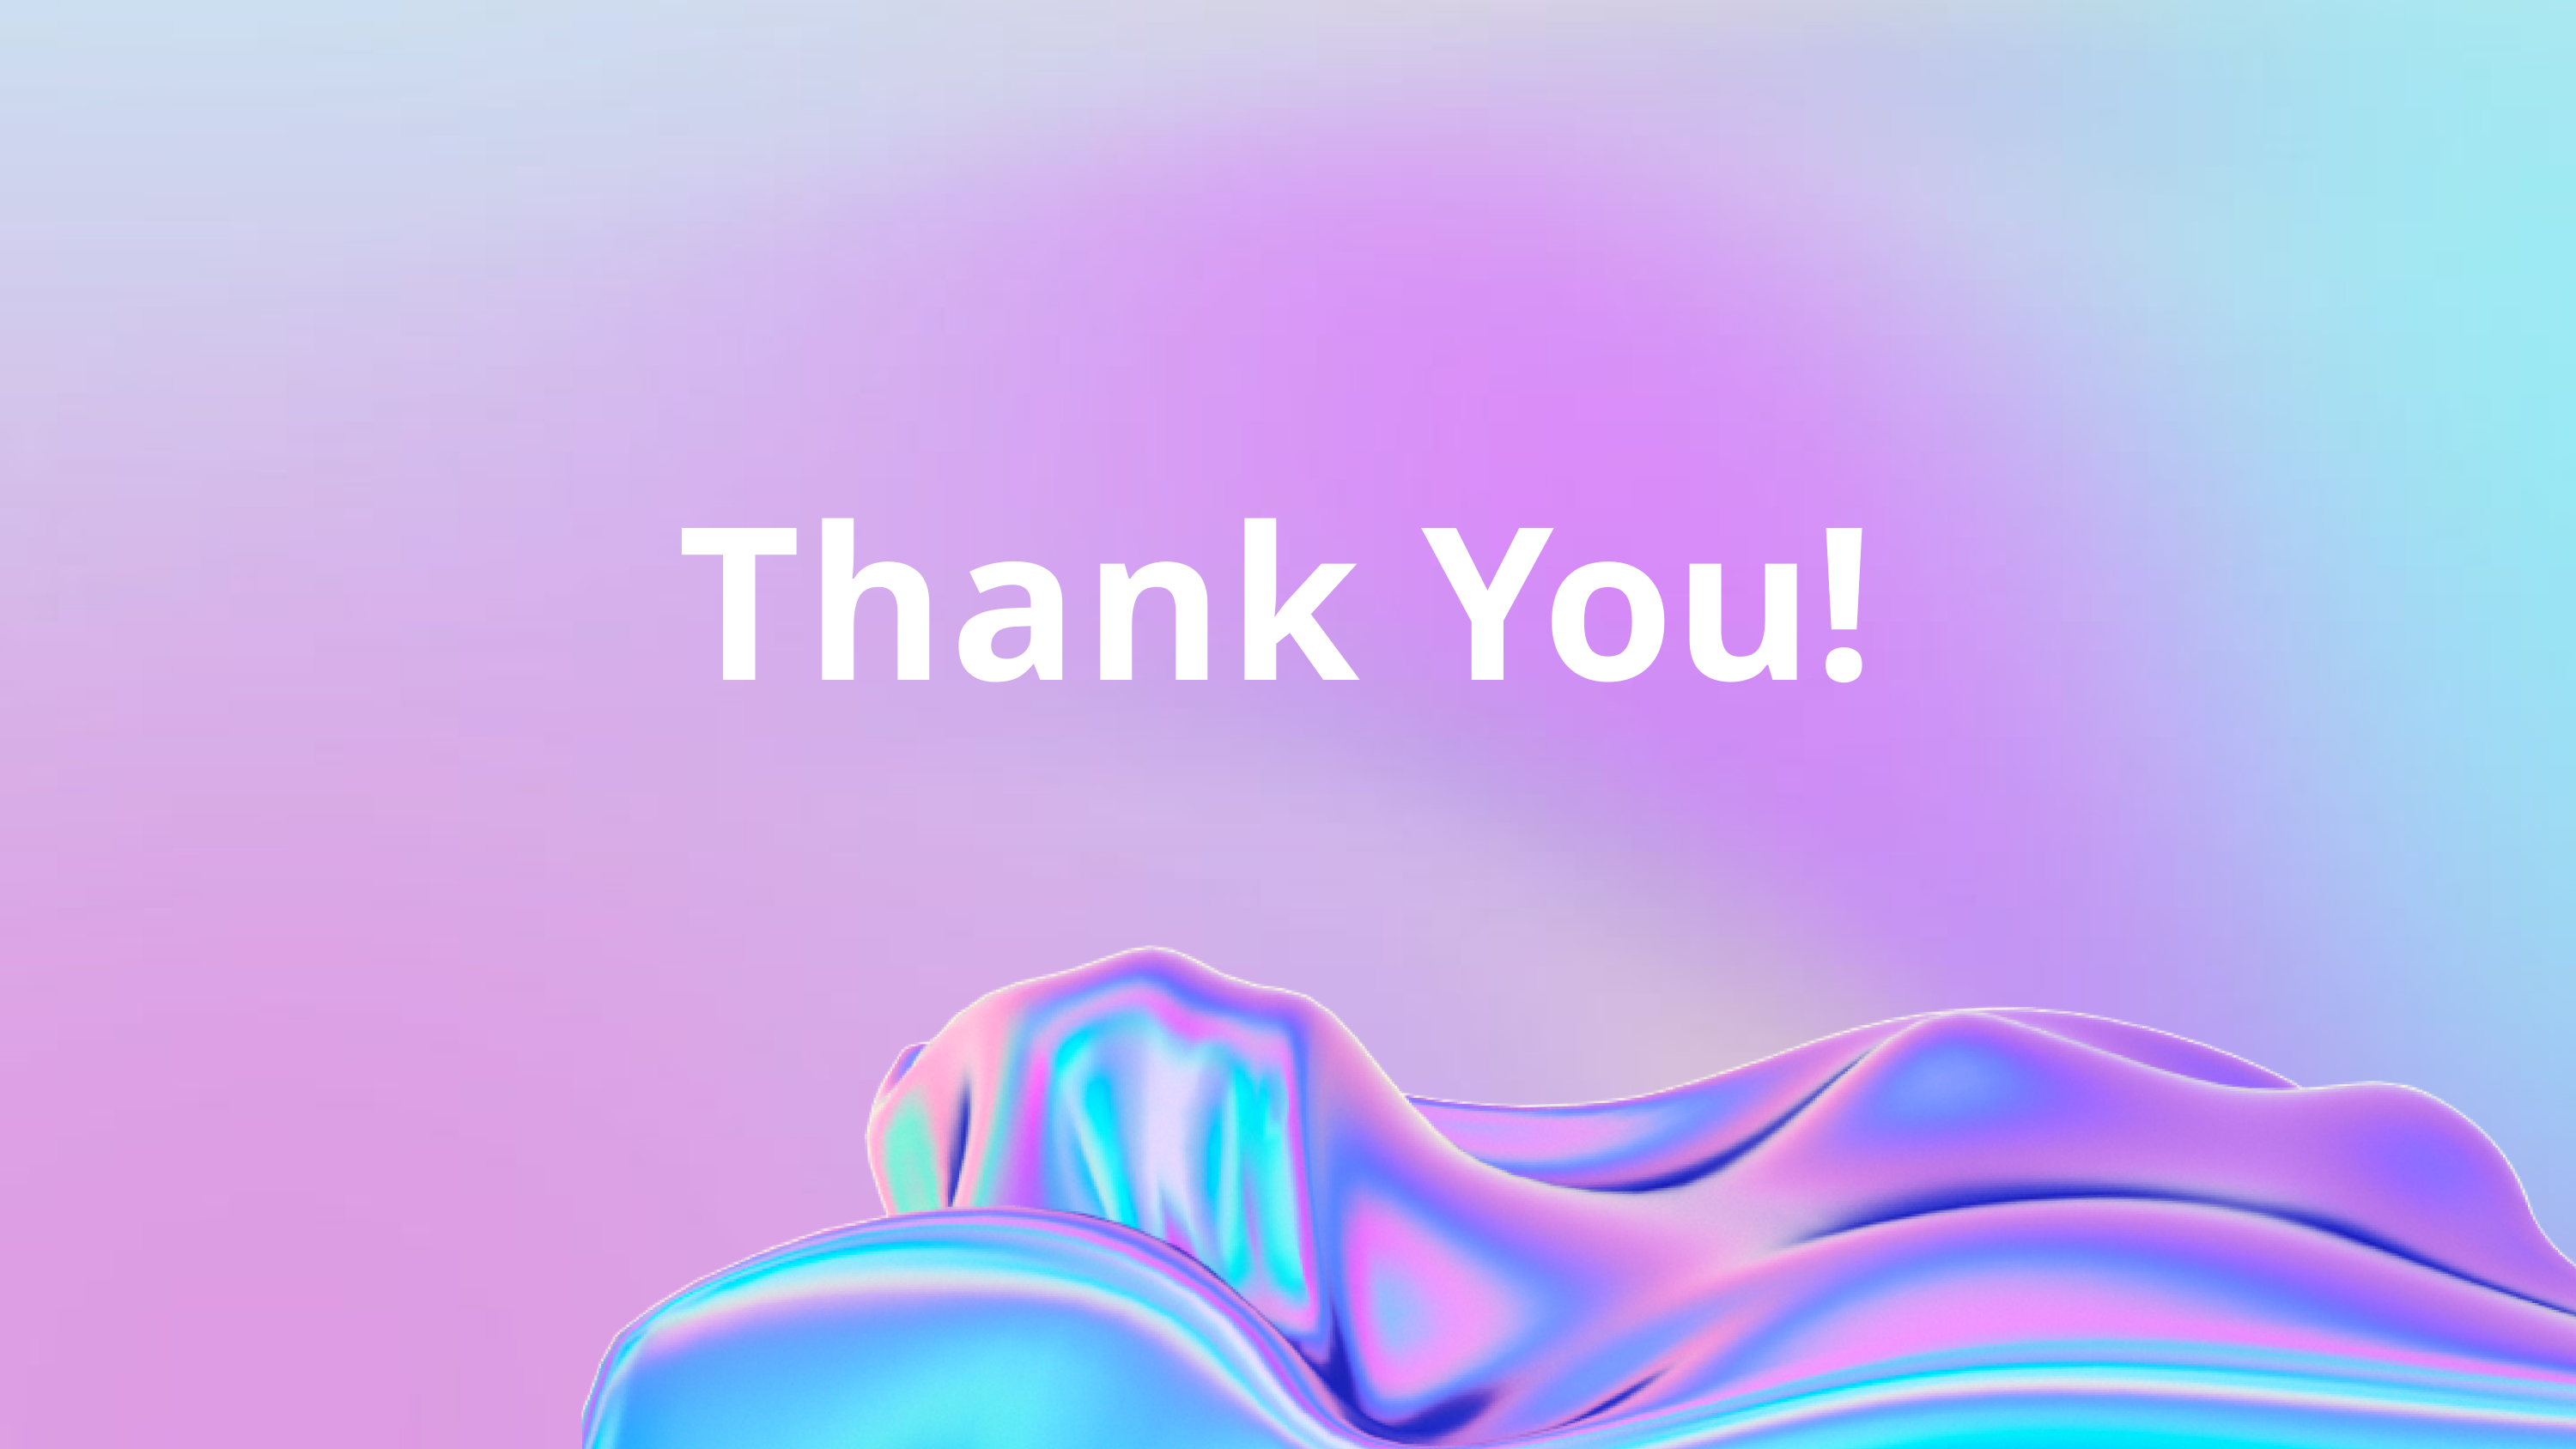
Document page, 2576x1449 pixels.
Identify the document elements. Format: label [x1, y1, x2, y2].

text_box [0, 0, 2576, 1449]
